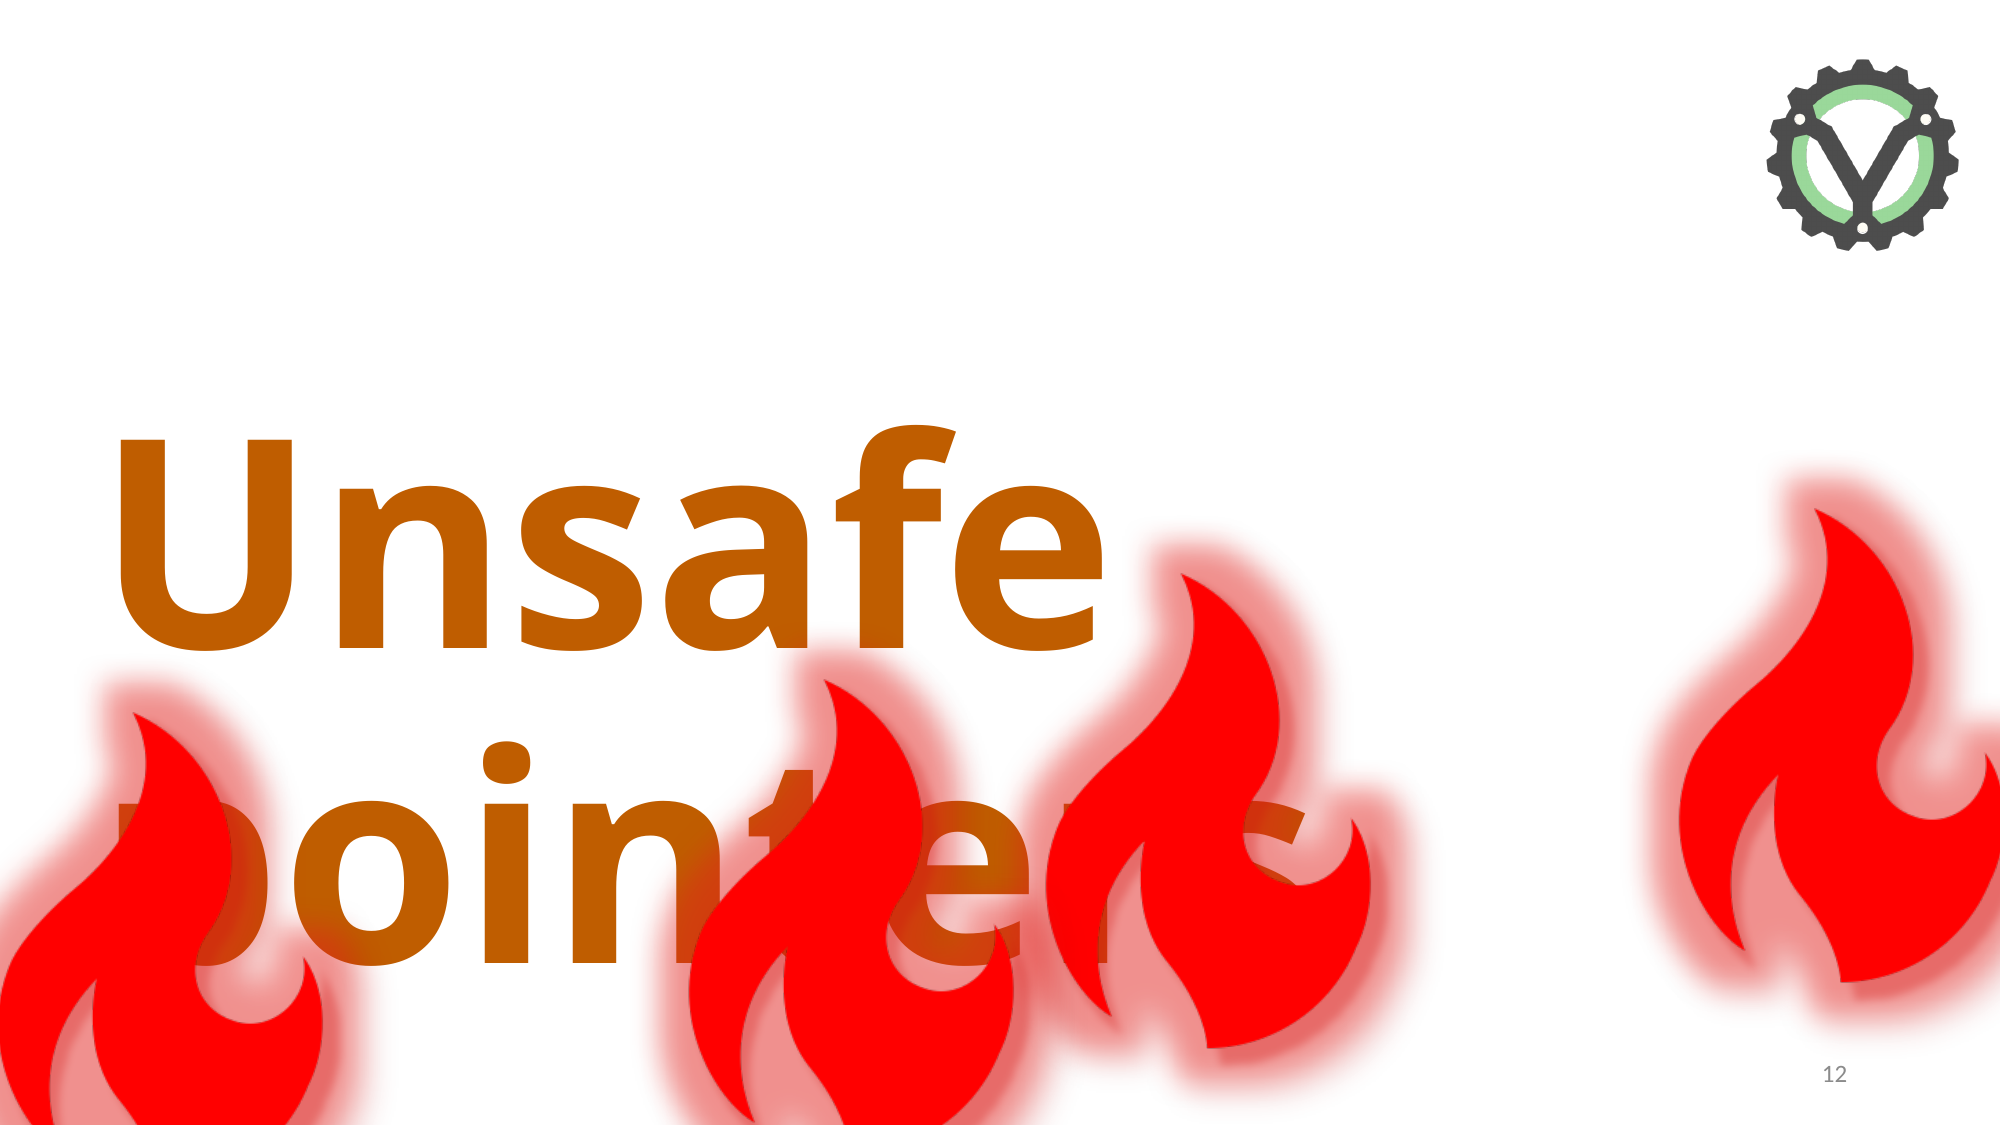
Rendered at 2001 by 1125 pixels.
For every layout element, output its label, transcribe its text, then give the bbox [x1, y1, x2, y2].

picture [587, 546, 1473, 1125]
picture [1577, 481, 2000, 1010]
picture [1766, 59, 1959, 252]
slide_number 12 [1536, 1067, 1863, 1103]
list Unsafe pointers [81, 388, 1807, 1103]
picture [0, 685, 425, 1125]
